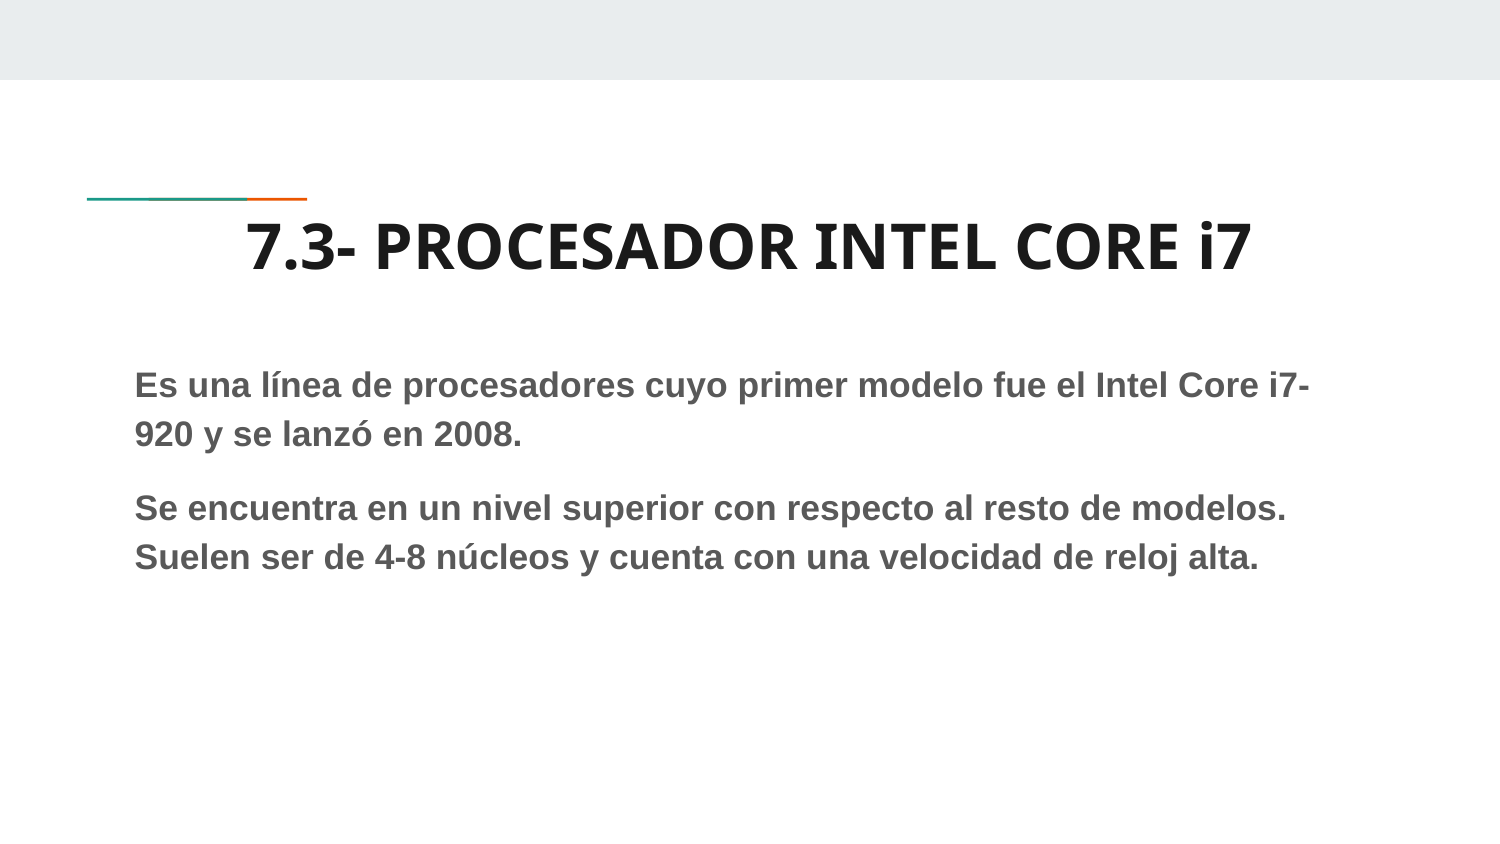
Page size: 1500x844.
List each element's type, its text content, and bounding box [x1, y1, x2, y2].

title 7.3- PROCESADOR INTEL CORE i7 [119, 191, 1381, 280]
list Es una línea de procesadores cuyo primer modelo fue el Intel Core i7-920 y se lanzó en 2008. Se encuentra en un nivel superior con respecto al resto de modelos. Suelen ser de 4-8 núcleos y cuenta con una velocidad de reloj alta. [119, 341, 1381, 712]
